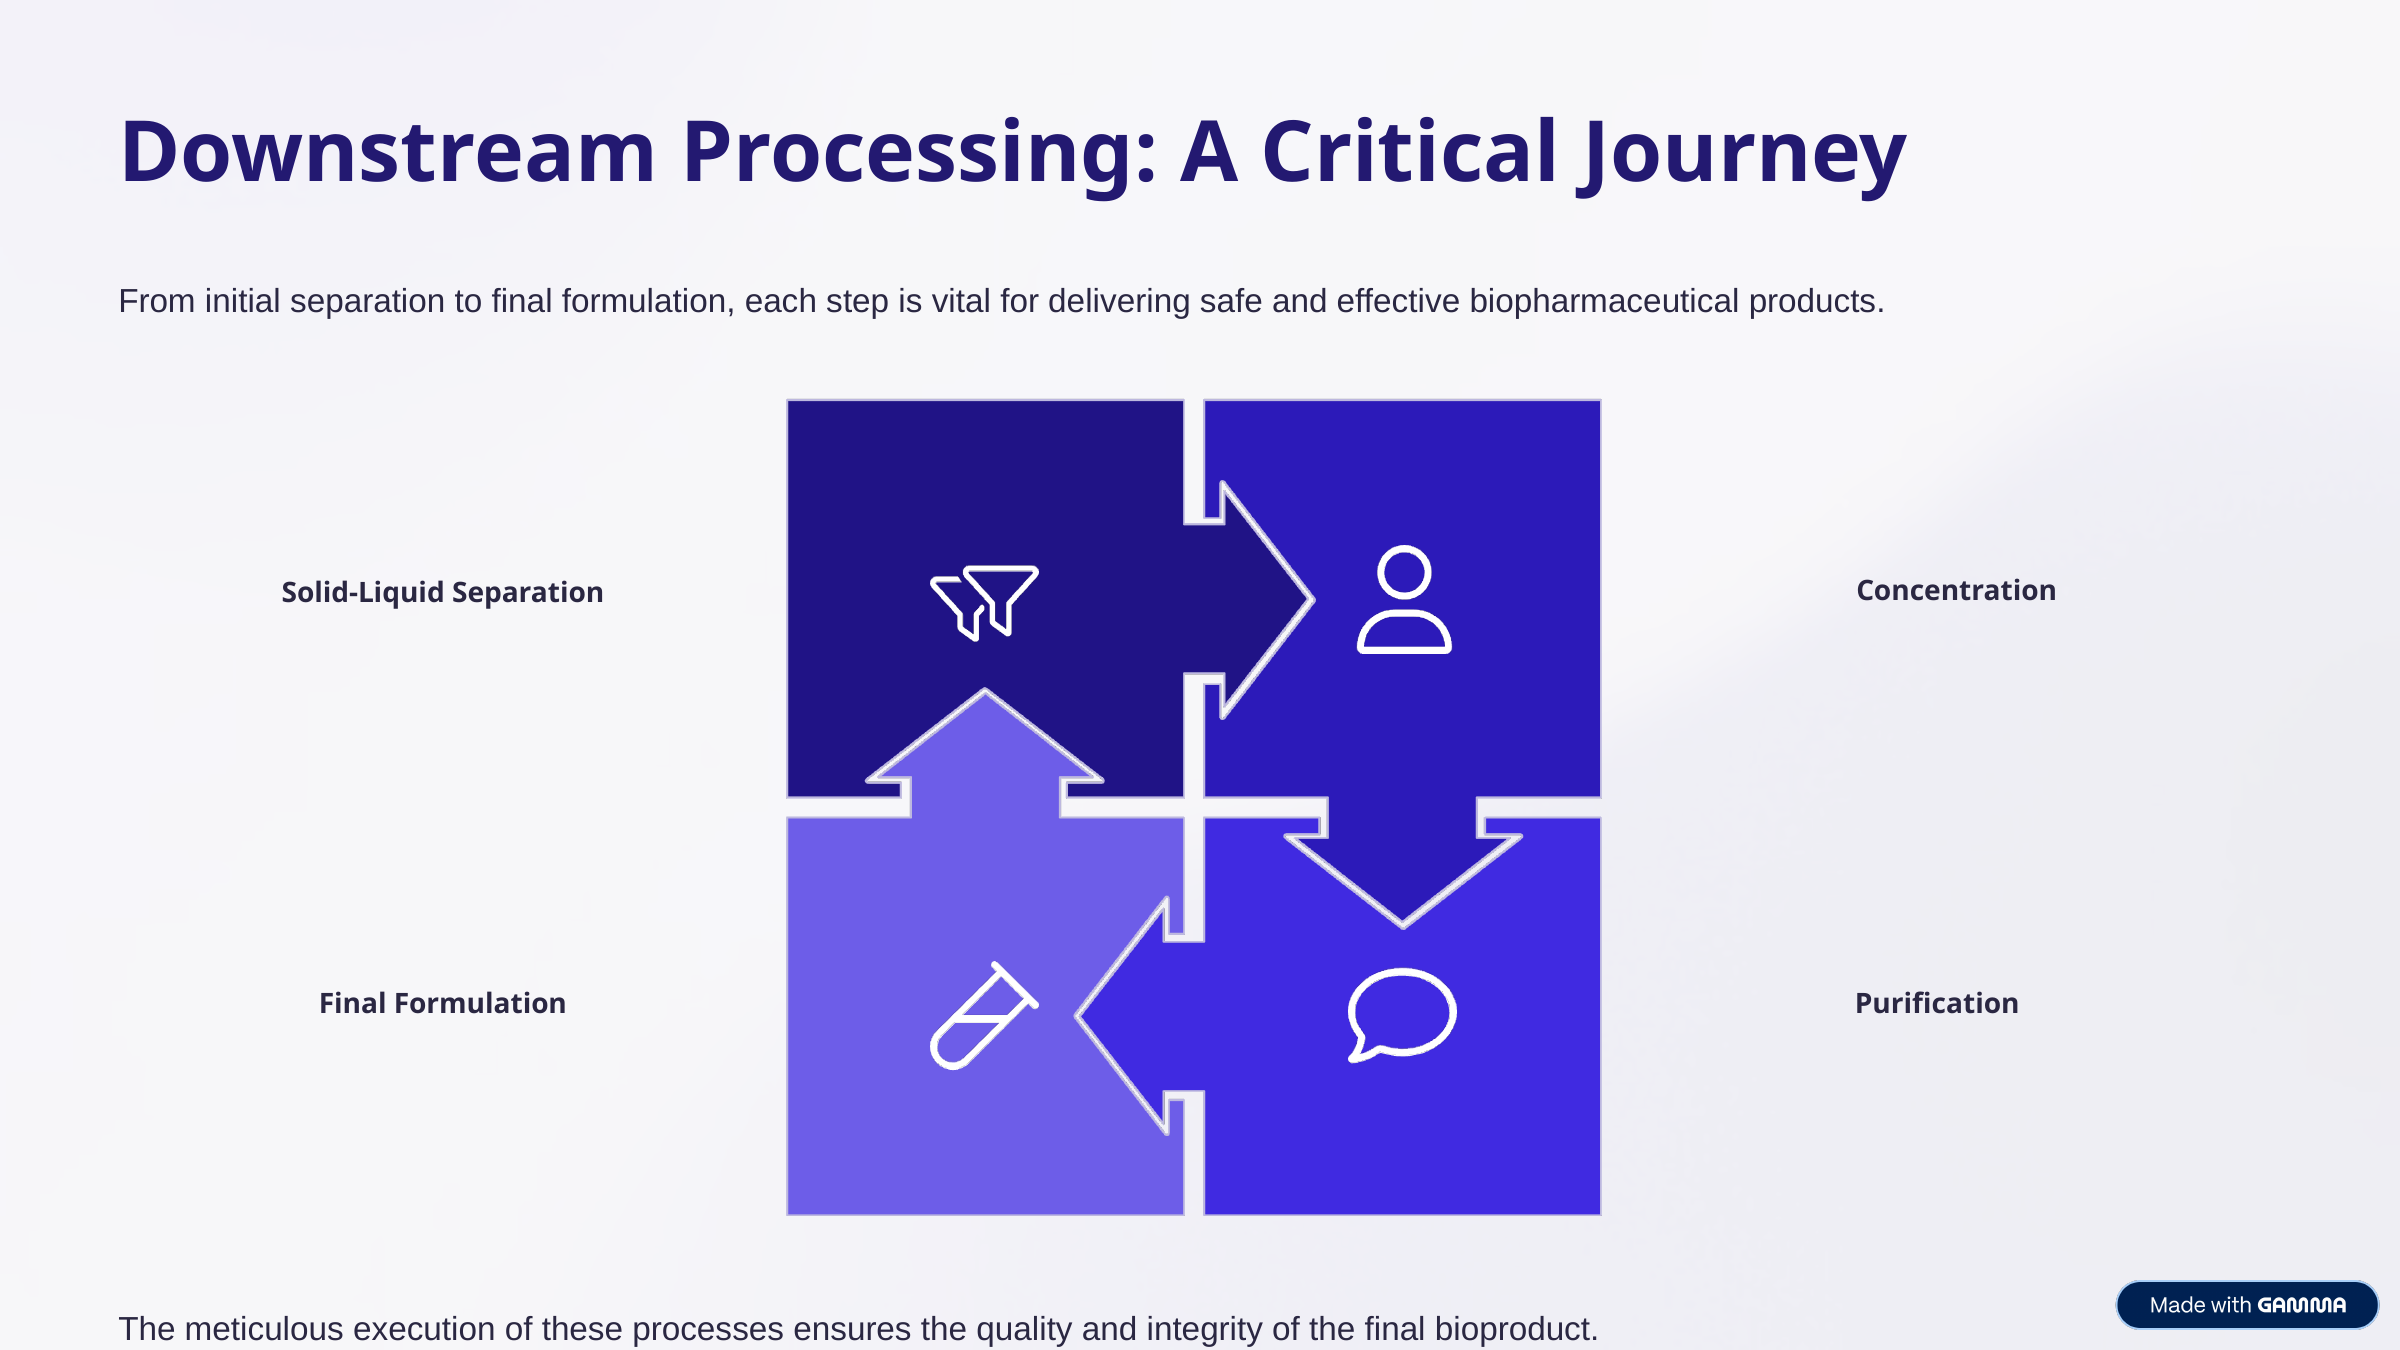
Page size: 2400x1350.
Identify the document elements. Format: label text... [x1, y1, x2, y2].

text_box The meticulous execution of these processes ensures the quality and integrity of the final bioproduct. [118, 1293, 2282, 1348]
text_box From initial separation to final formulation, each step is vital for delivering safe and effective biopharmaceutical products. [118, 266, 2282, 321]
picture [118, 358, 2282, 1256]
text_box Downstream Processing: A Critical Journey [118, 92, 1815, 199]
picture [2106, 1271, 2389, 1339]
